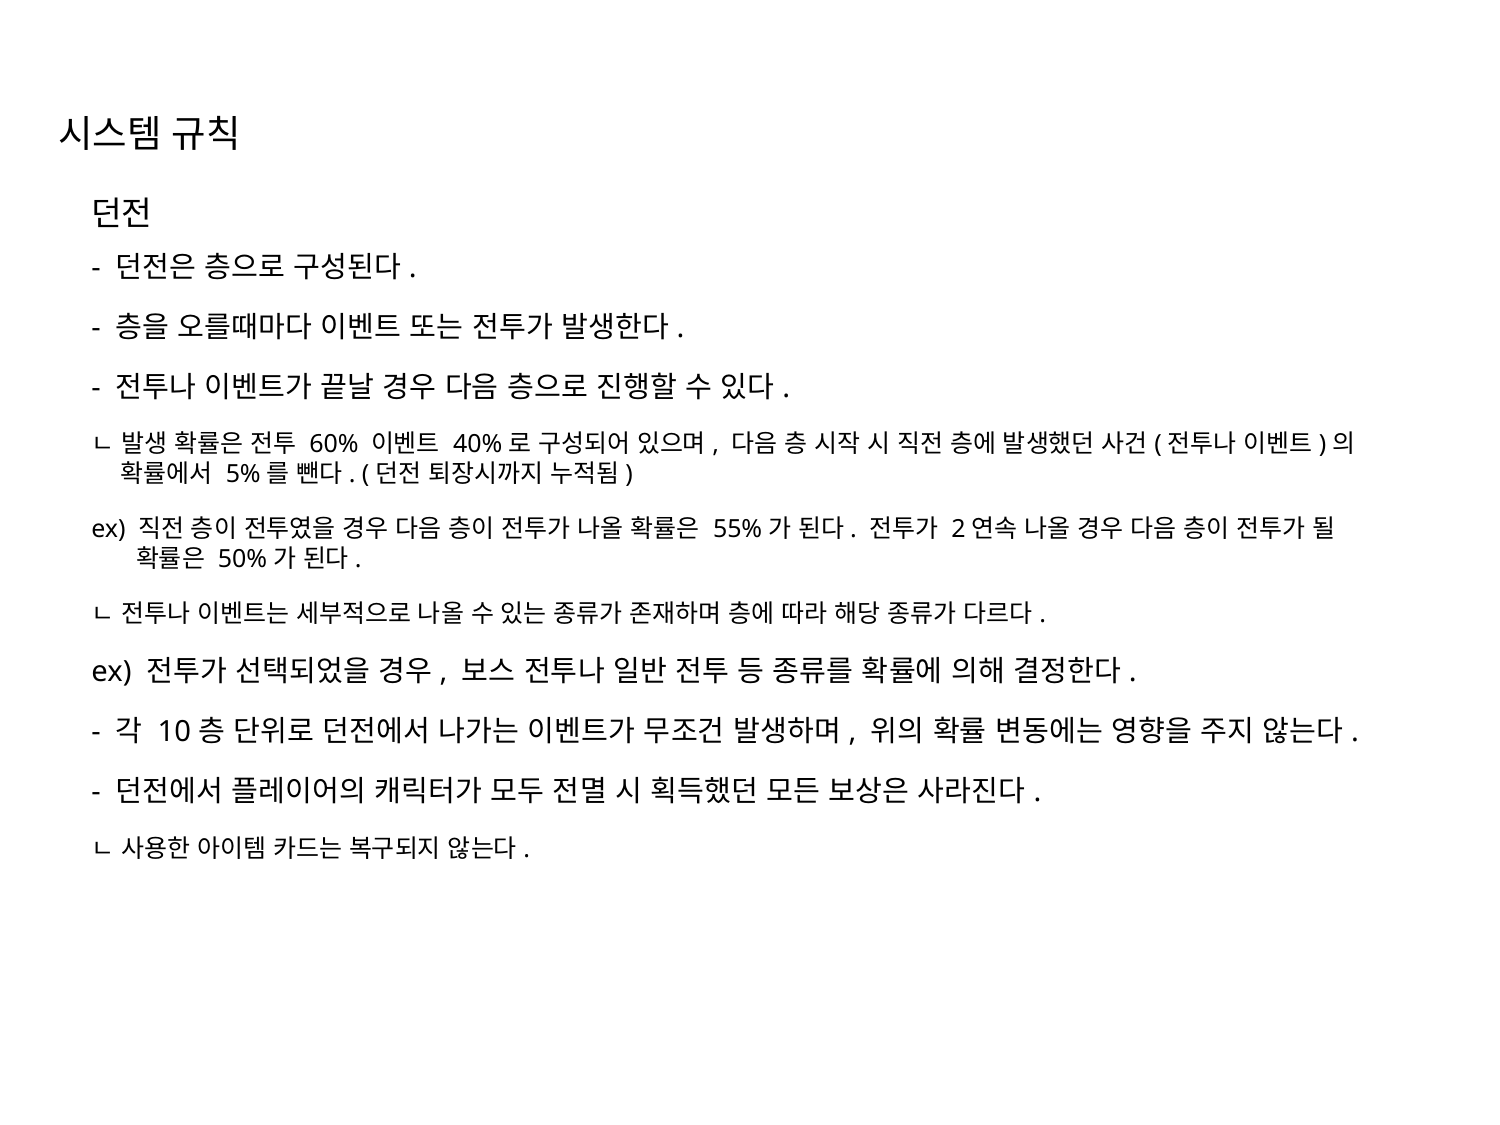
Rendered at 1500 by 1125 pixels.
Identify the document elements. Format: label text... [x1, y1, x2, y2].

text_box 시스템 규칙 [43, 102, 257, 163]
text_box - 던전은 층으로 구성된다. - 층을 오를때마다 이벤트 또는 전투가 발생한다. - 전투나 이벤트가 끝날 경우 다음 층으로 진행할 수 있다. ㄴ 발생 확률은 전투 60% 이벤트 40%로 구성되어 있으며, 다음 층 시작 시 직전 층에 발생했던 사건(전투나 이벤트)의 확률에서 5%를 뺀다. (던전 퇴장시까지 누적됨) ex) 직전 층이 전투였을 경우 다음 층이 전투가 나올 확률은 55%가 된다. 전투가 2연속 나올 경우 다음 층이 전투가 될 확률은 50%가 된다. ㄴ 전투나 이벤트는 세부적으로 나올 수 있는 종류가 존재하며 층에 따라 해당 종류가 다르다. ex) 전투가 선택되었을 경우, 보스 전투나 일반 전투 등 종류를 확률에 의해 결정한다. - 각 10층 단위로 던전에서 나가는 이벤트가 무조건 발생하며, 위의 확률 변동에는 영향을 주지 않는다. - 던전에서 플레이어의 캐릭터가 모두 전멸 시 획득했던 모든 보상은 사라진다. ㄴ 사용한 아이템 카드는 복구되지 않는다. [76, 240, 1397, 870]
text_box 던전 [76, 185, 216, 240]
